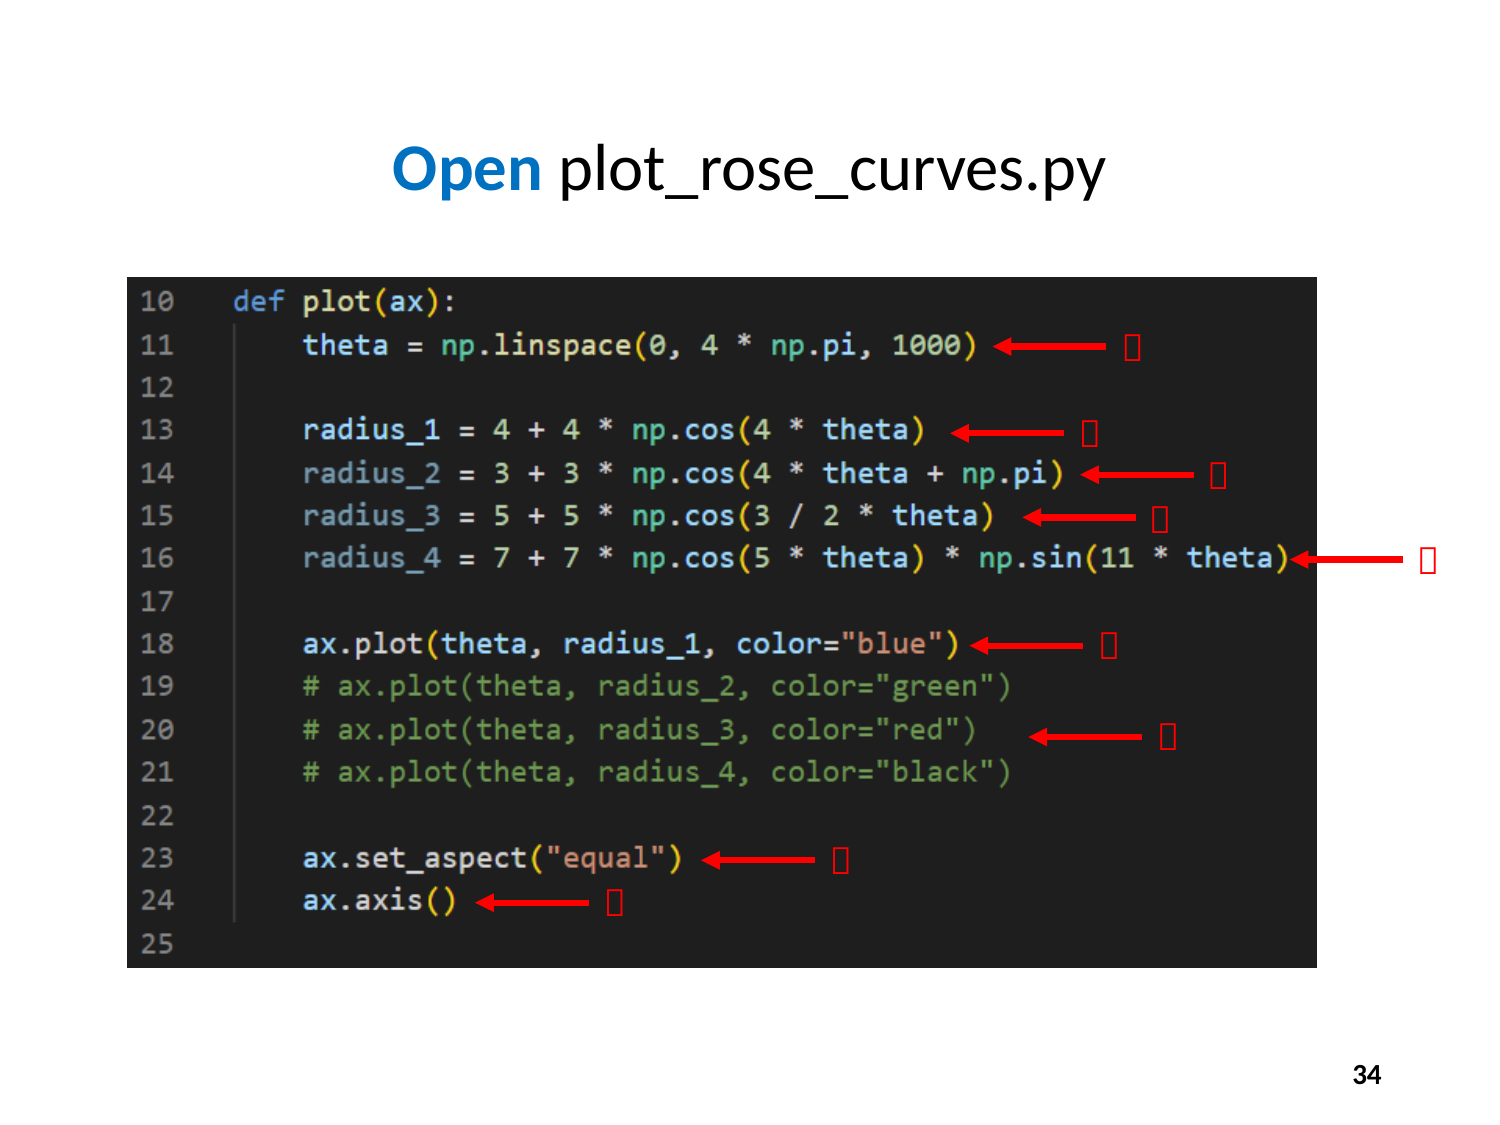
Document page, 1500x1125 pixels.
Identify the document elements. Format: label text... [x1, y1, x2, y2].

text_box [475, 871, 652, 933]
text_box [1028, 705, 1206, 767]
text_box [949, 402, 1127, 464]
picture [127, 277, 1317, 969]
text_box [992, 316, 1170, 377]
title Open plot_rose_curves.py [103, 59, 1397, 278]
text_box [1079, 444, 1256, 505]
slide_number 34 [1059, 1042, 1397, 1103]
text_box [1022, 488, 1198, 550]
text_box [1289, 529, 1465, 591]
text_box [969, 614, 1147, 676]
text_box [700, 829, 878, 890]
